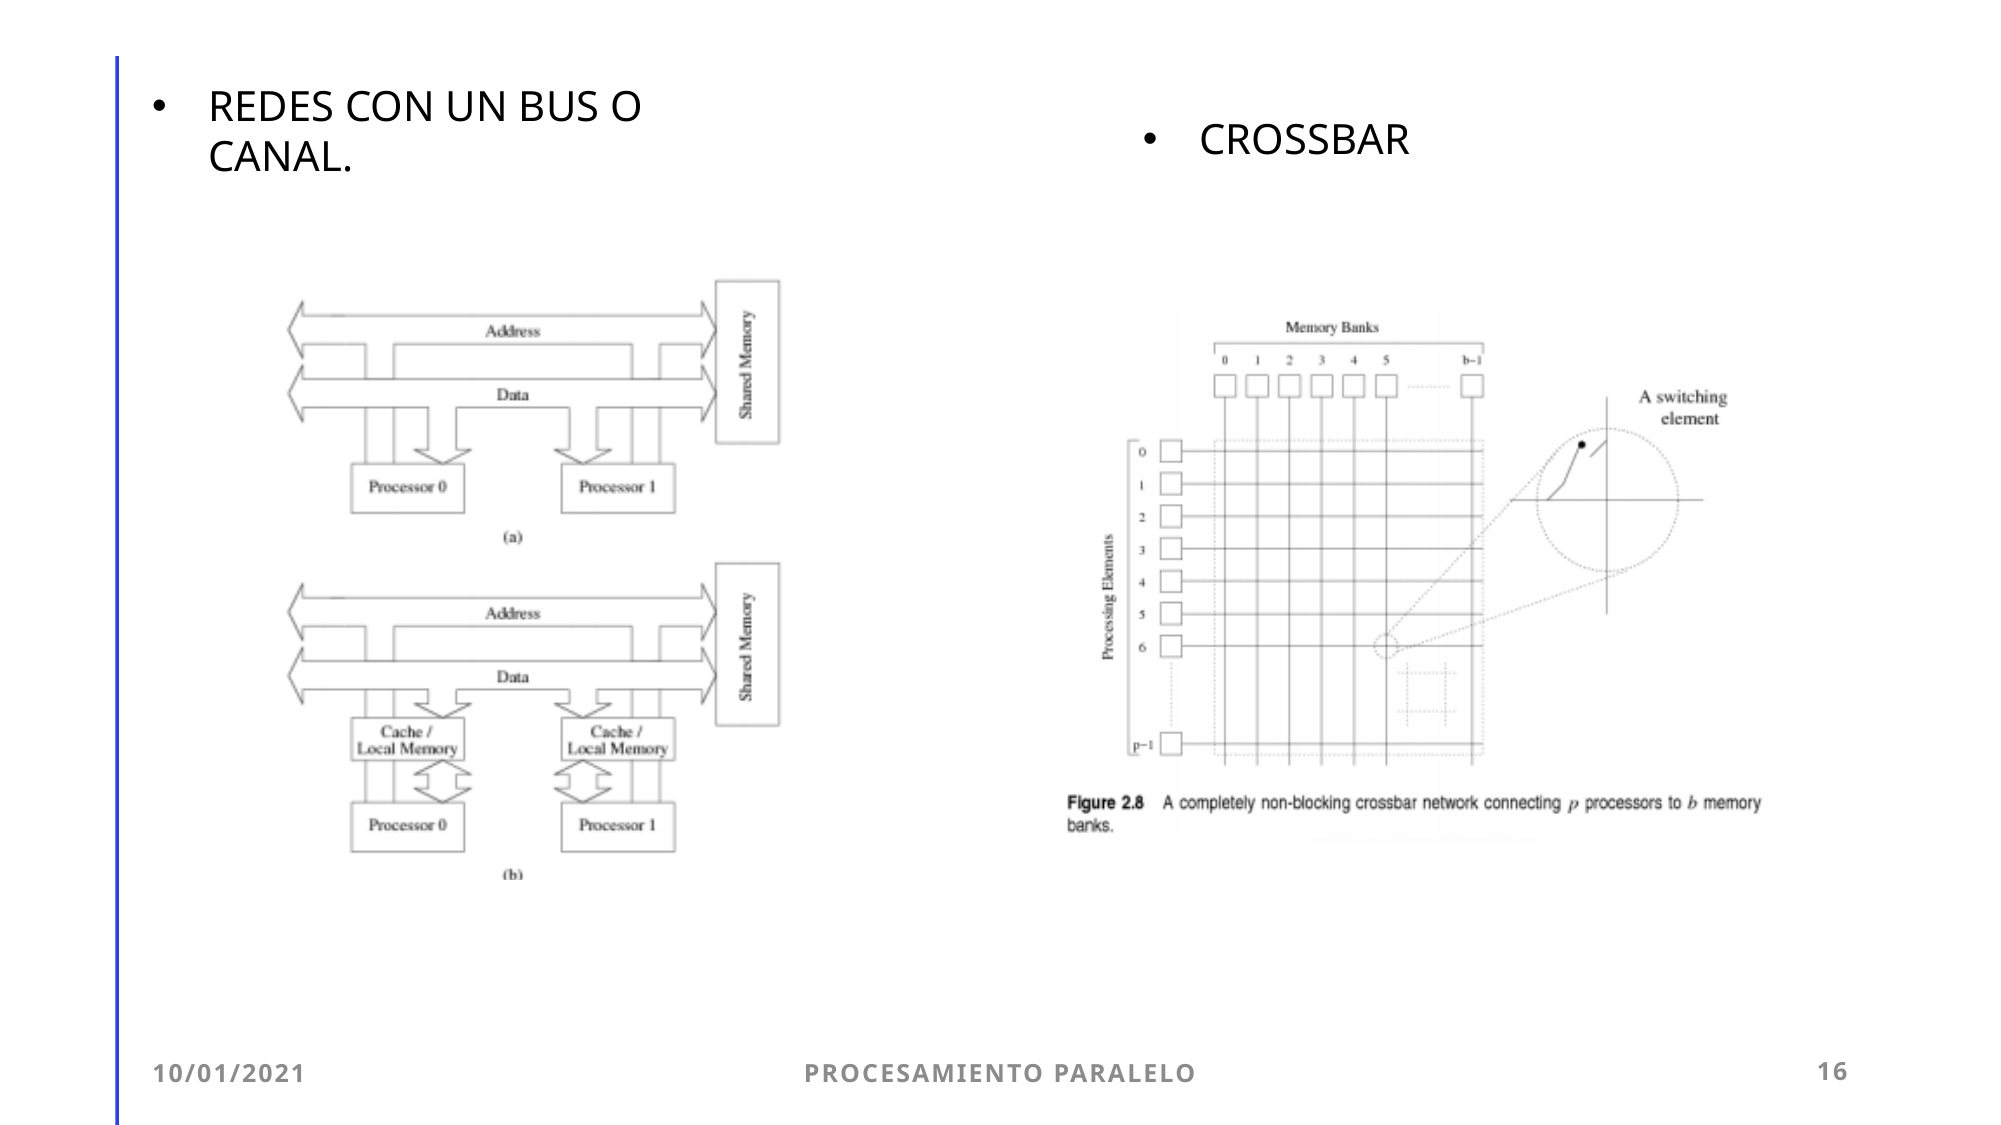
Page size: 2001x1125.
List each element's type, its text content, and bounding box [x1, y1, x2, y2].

text_box CROSSBAR [1128, 105, 1753, 171]
footer PROCESAMIENTO PARALELO [662, 1042, 1338, 1103]
text_box REDES CON UN BUS O CANAL. [137, 72, 813, 188]
picture [137, 244, 893, 881]
picture [1034, 284, 1791, 841]
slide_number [137, 1042, 588, 1103]
slide_number 16 [1412, 1042, 1863, 1103]
